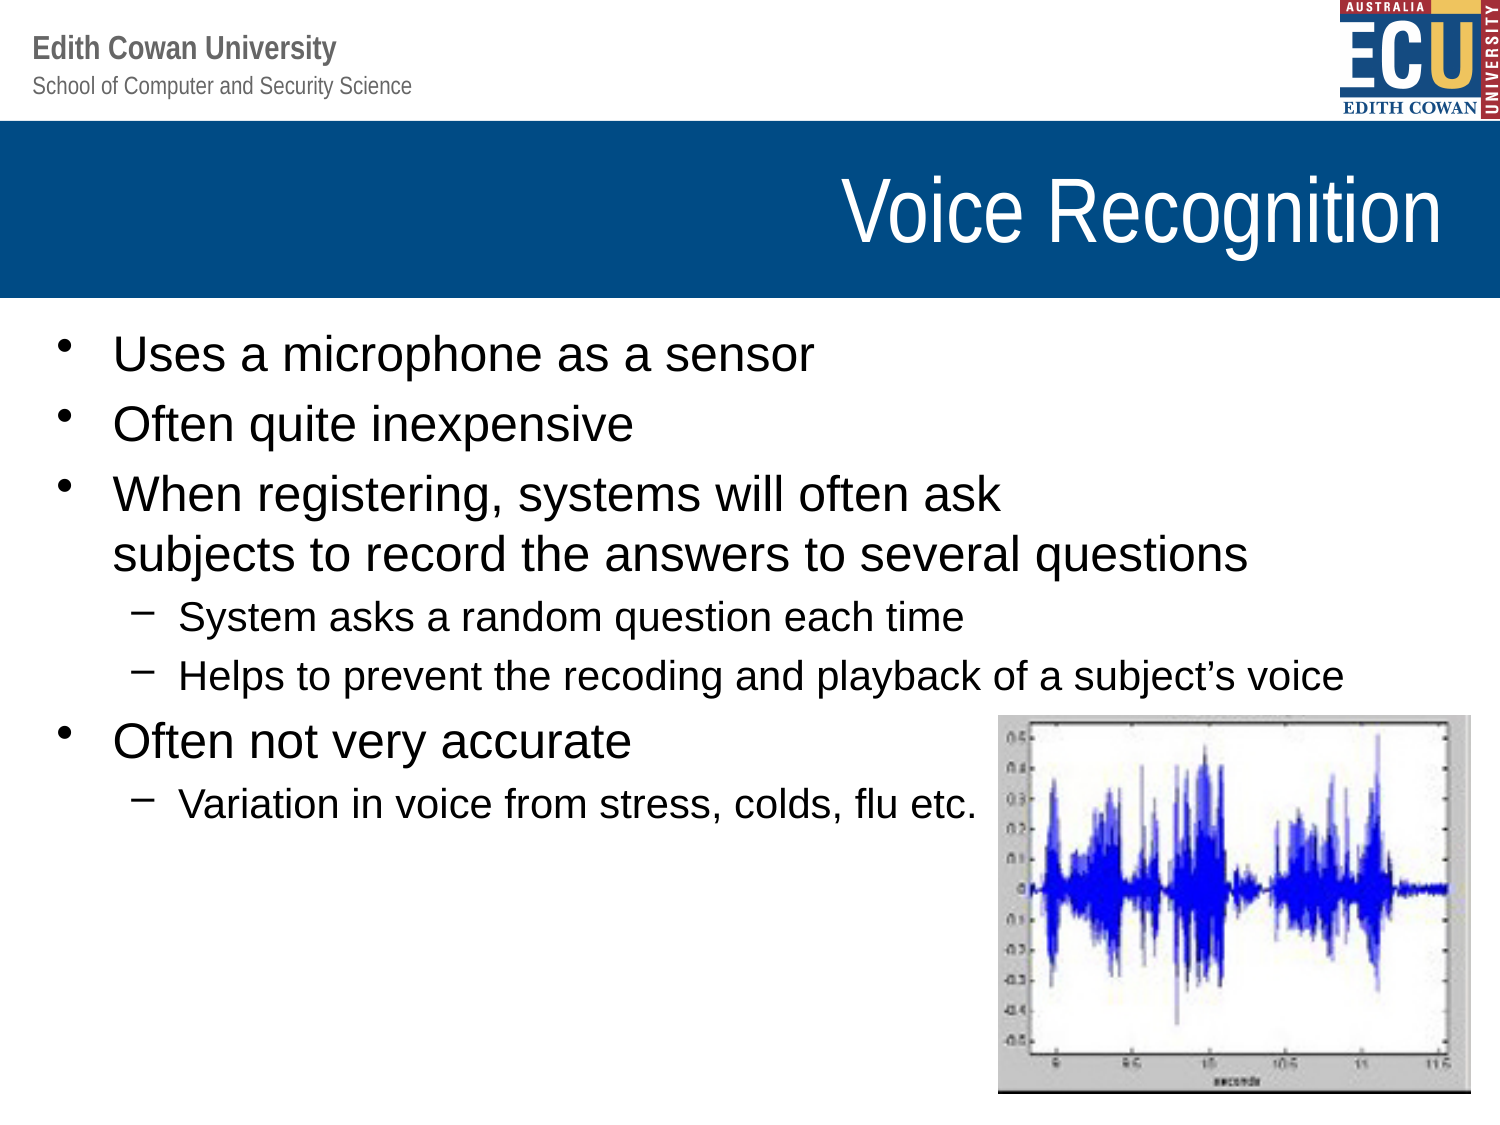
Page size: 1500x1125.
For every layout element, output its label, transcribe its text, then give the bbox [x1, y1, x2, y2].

picture [997, 715, 1471, 1094]
title Voice Recognition [40, 123, 1460, 289]
picture [1340, 0, 1500, 119]
list Uses a microphone as a sensor Often quite inexpensive When registering, systems will often ask subjects to record the answers to several questions System asks a random question each time Helps to prevent the recoding and playback of a subject’s voice Often not very accurate Variation in voice from stress, colds, flu etc. [40, 314, 1447, 1083]
